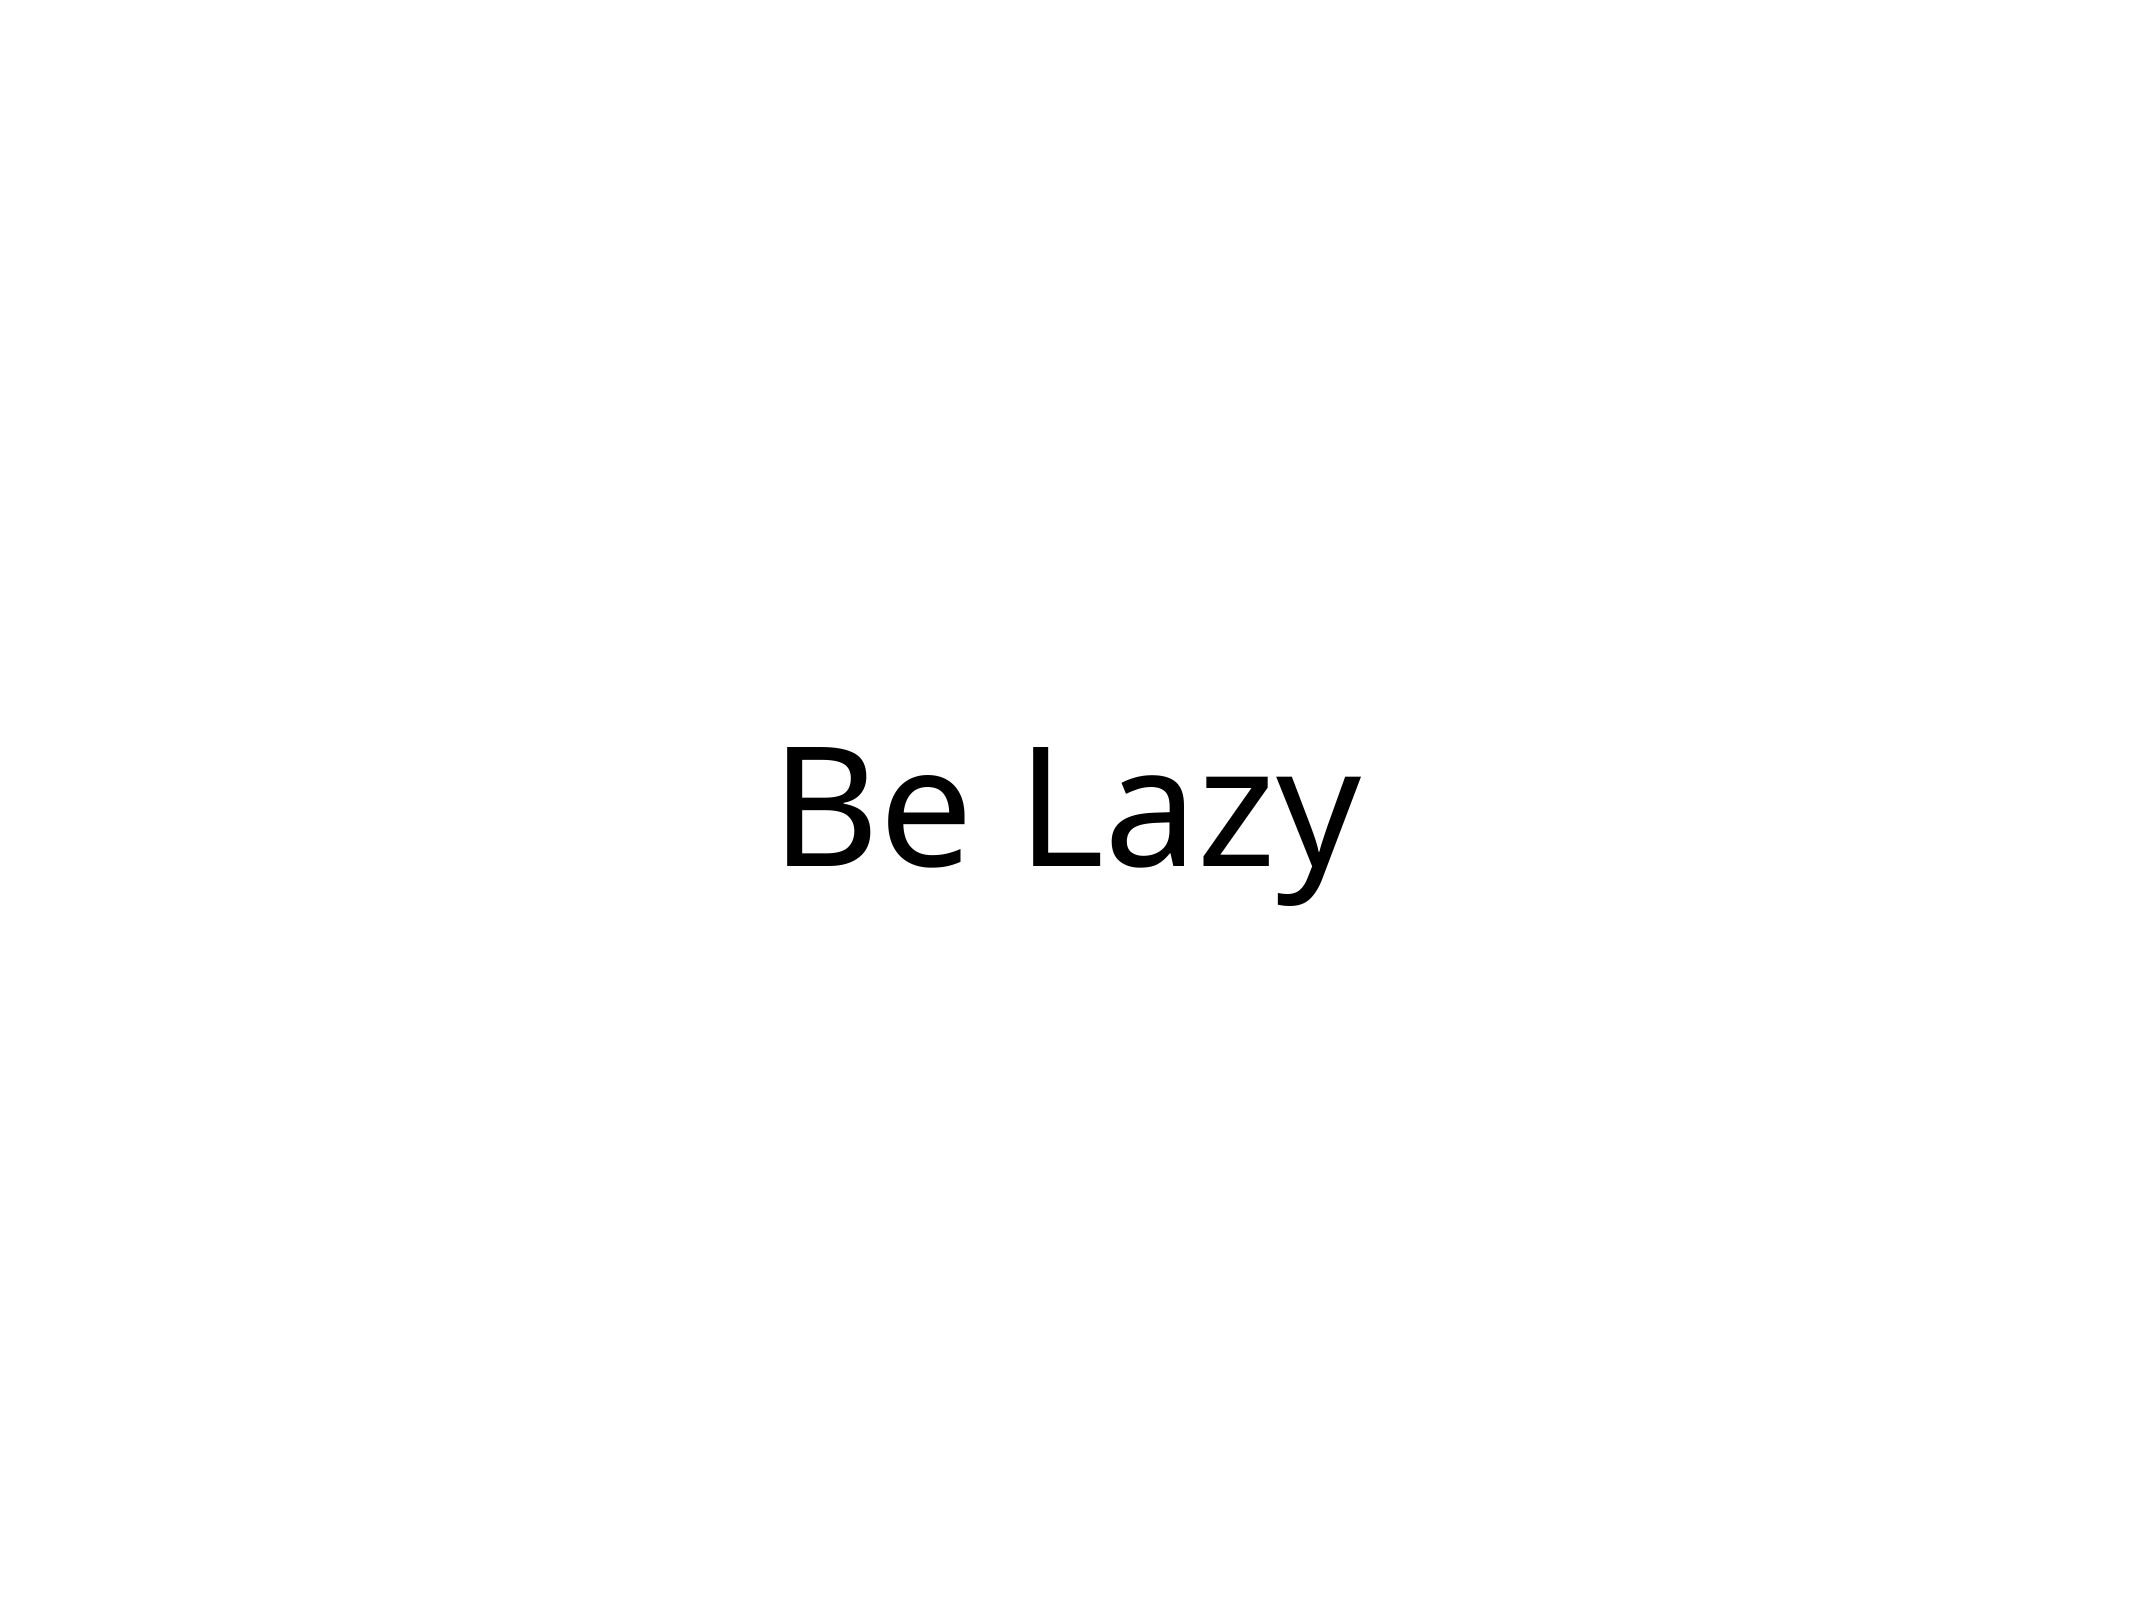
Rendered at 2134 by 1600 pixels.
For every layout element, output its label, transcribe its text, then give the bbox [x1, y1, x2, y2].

title Be Lazy [155, 622, 1978, 978]
